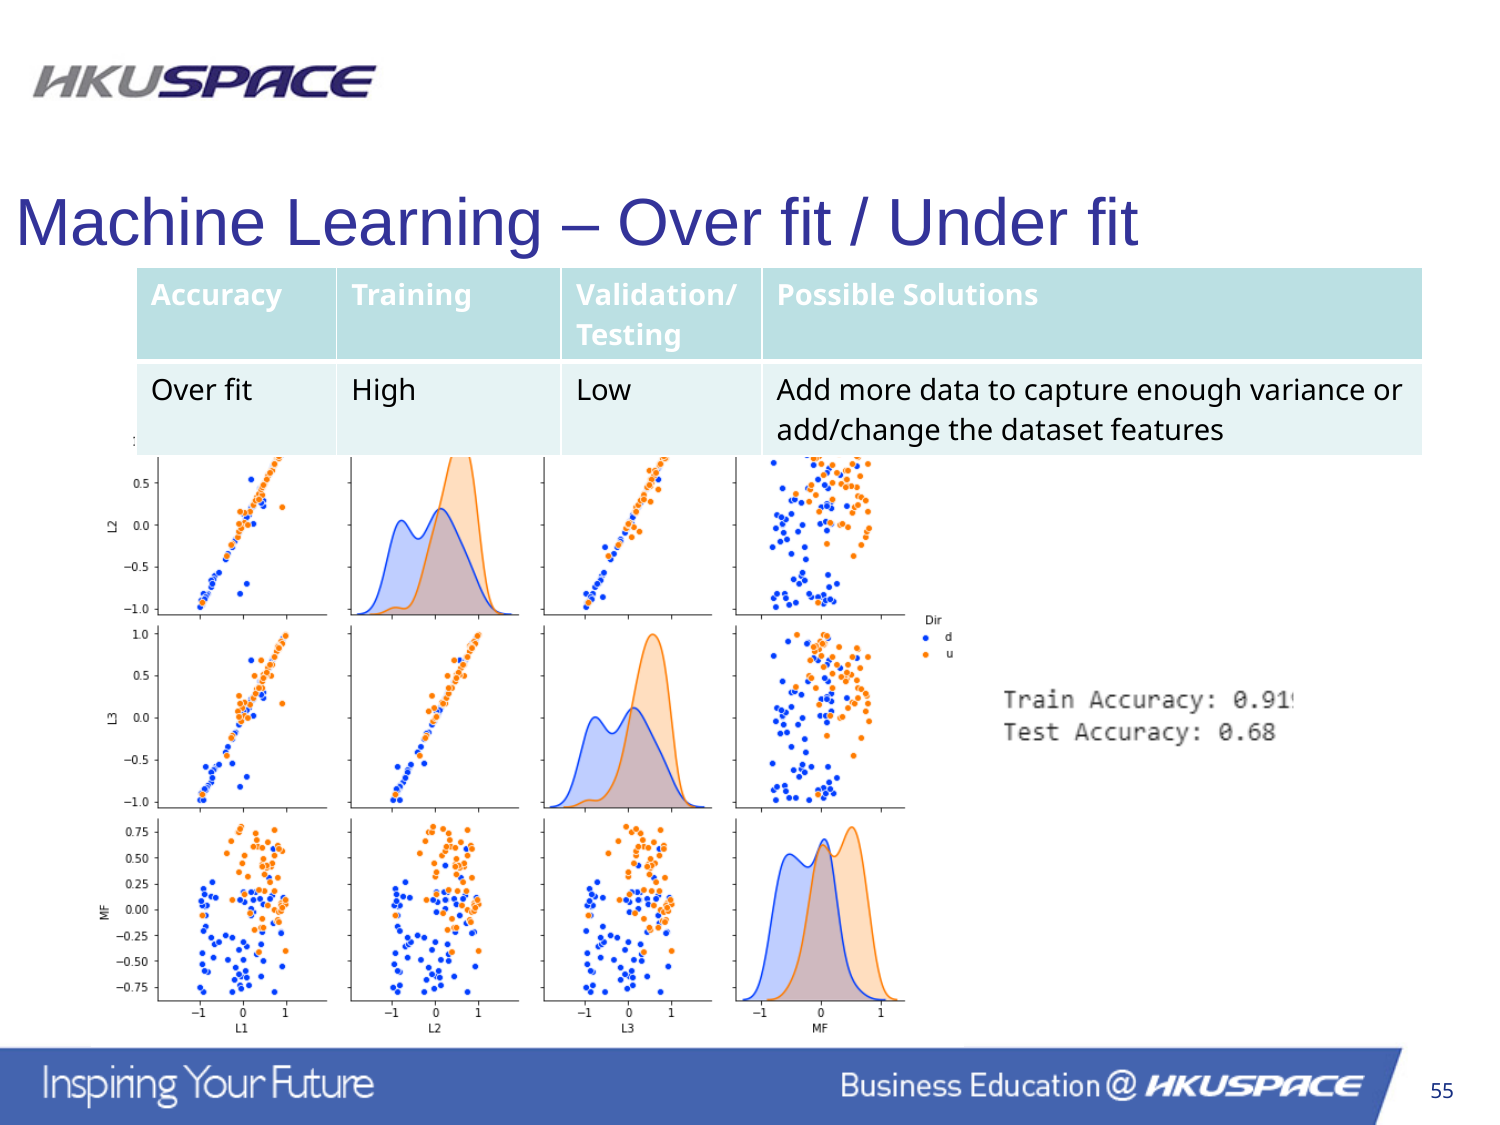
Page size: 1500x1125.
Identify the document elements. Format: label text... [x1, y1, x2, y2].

slide_number 55 [1415, 1070, 1499, 1125]
table_cell Add more data to capture enough variance or add/change the dataset features [763, 364, 1422, 455]
title Machine Learning – Over fit / Under fit [0, 101, 1376, 266]
table_cell High [337, 364, 560, 426]
table_header Training [337, 268, 560, 359]
table_header Accuracy [137, 268, 336, 359]
table_header Possible Solutions [763, 268, 1422, 359]
table_cell Low [562, 364, 761, 426]
picture [0, 0, 1500, 1125]
table_cell Over fit [137, 364, 336, 426]
table_header Validation/Testing [562, 268, 761, 359]
